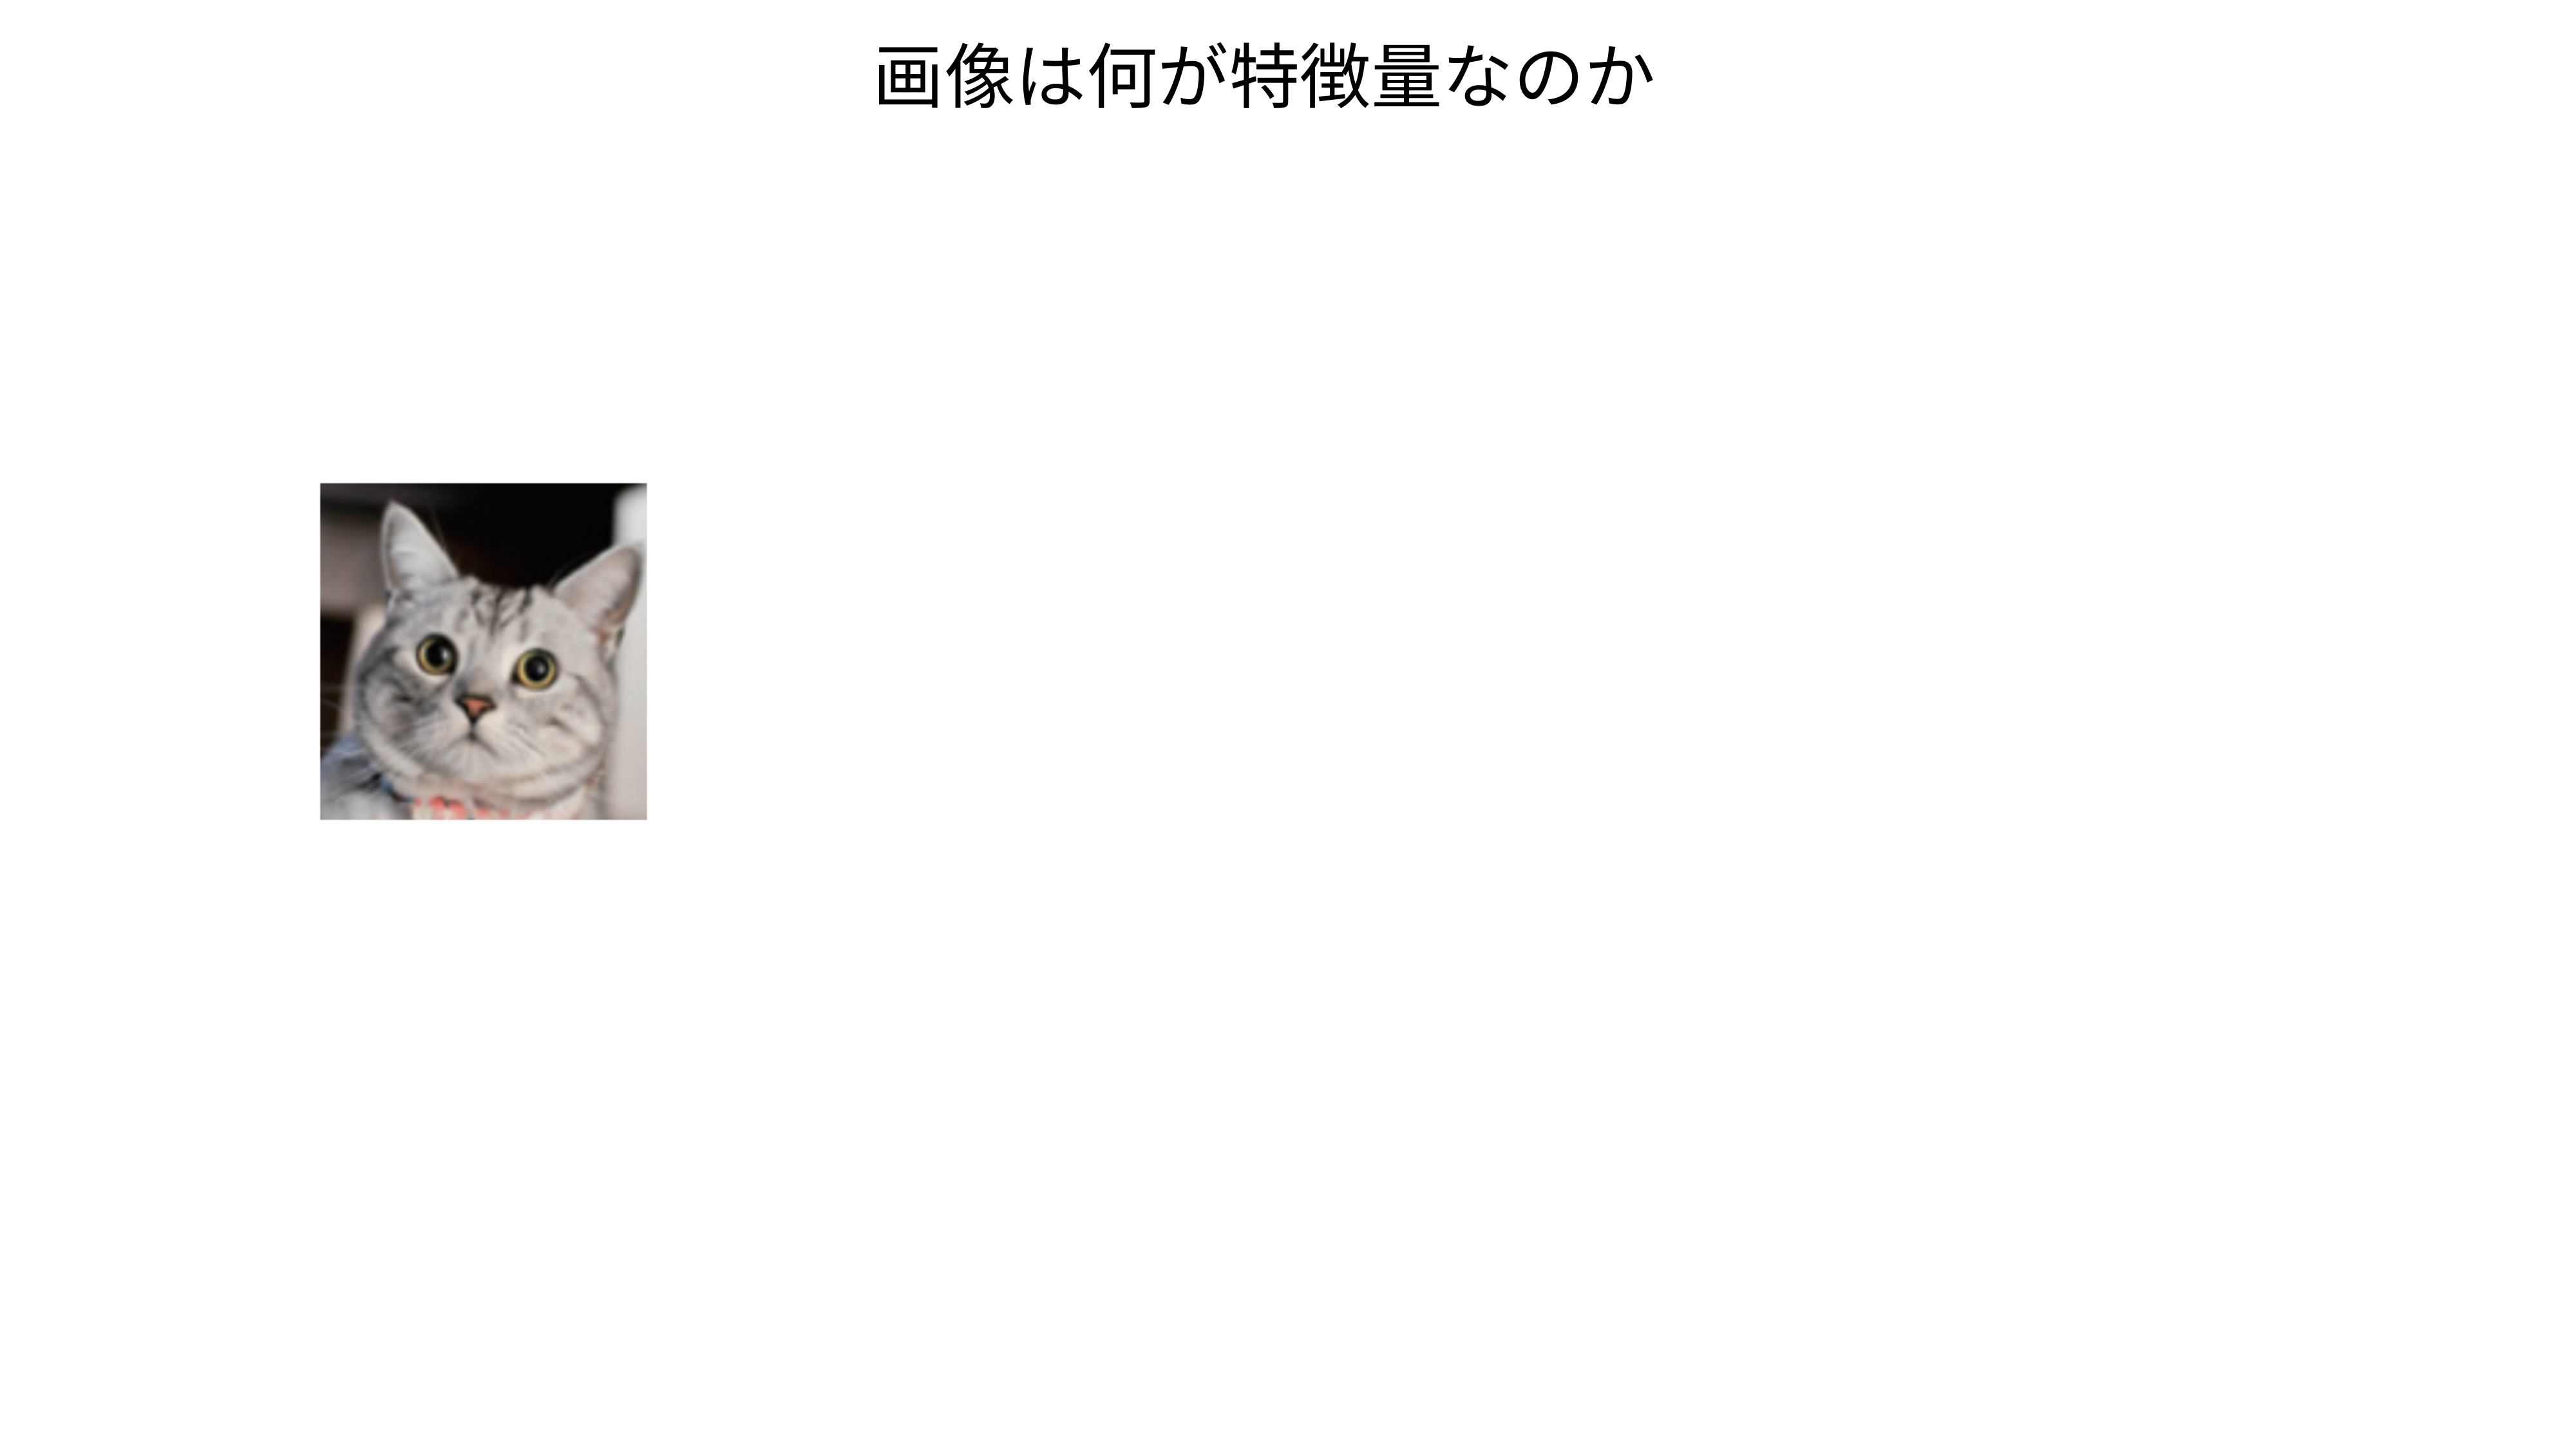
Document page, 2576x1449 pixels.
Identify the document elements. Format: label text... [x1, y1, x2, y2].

text_box 画像は何が特徴量なのか [867, 36, 1662, 124]
picture [287, 446, 754, 863]
